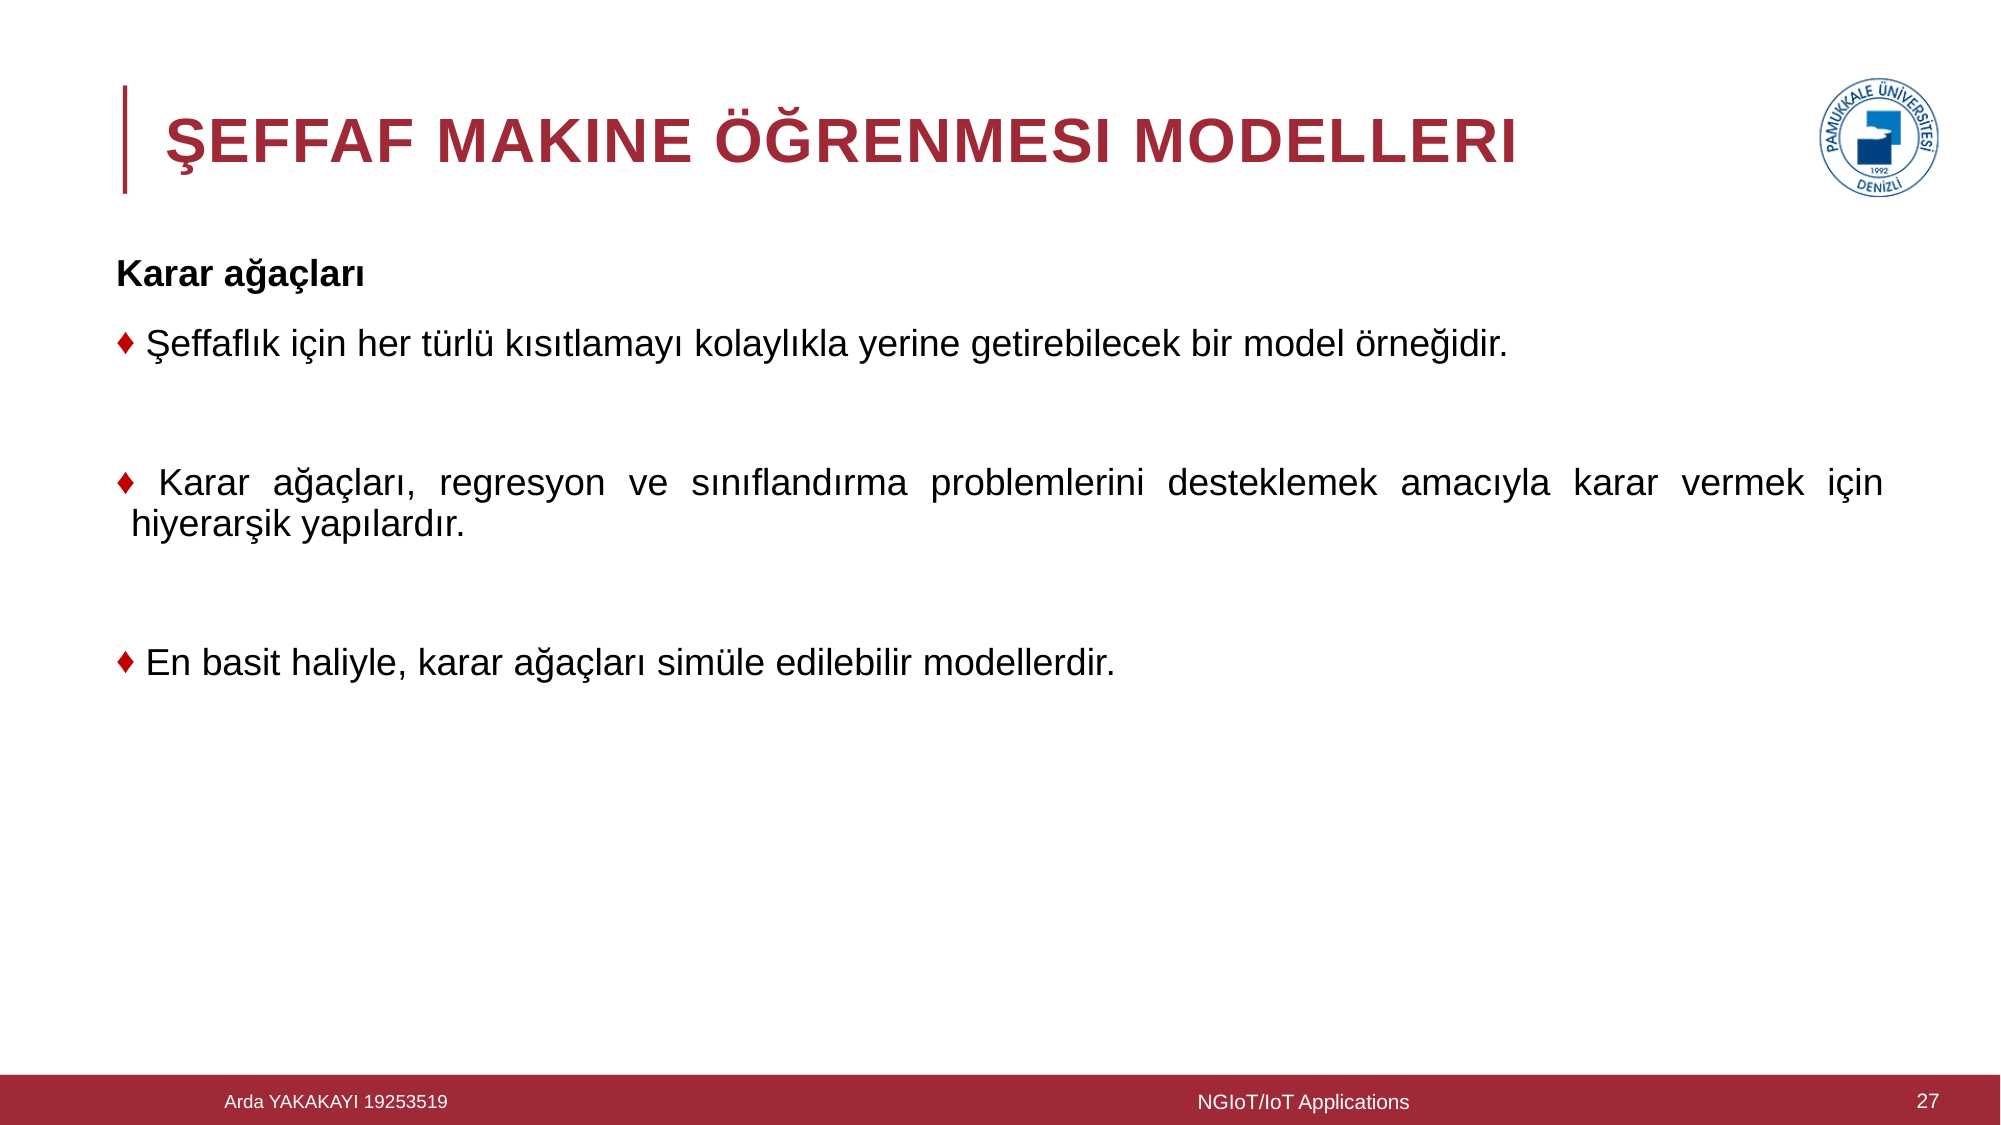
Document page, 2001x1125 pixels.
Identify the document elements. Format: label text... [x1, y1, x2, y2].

title Şeffaf Makine Öğrenmesi Modelleri [150, 72, 1883, 216]
picture [0, 0, 2001, 1125]
list Karar ağaçları Şeffaflık için her türlü kısıtlamayı kolaylıkla yerine getirebilecek bir model örneğidir. Karar ağaçları, regresyon ve sınıflandırma problemlerini desteklemek amacıyla karar vermek için hiyerarşik yapılardır. En basit haliyle, karar ağaçları simüle edilebilir modellerdir. [108, 246, 1892, 1073]
slide_number 27 [1850, 1077, 1955, 1123]
footer NGIoT/IoT Applications [847, 1076, 1761, 1125]
